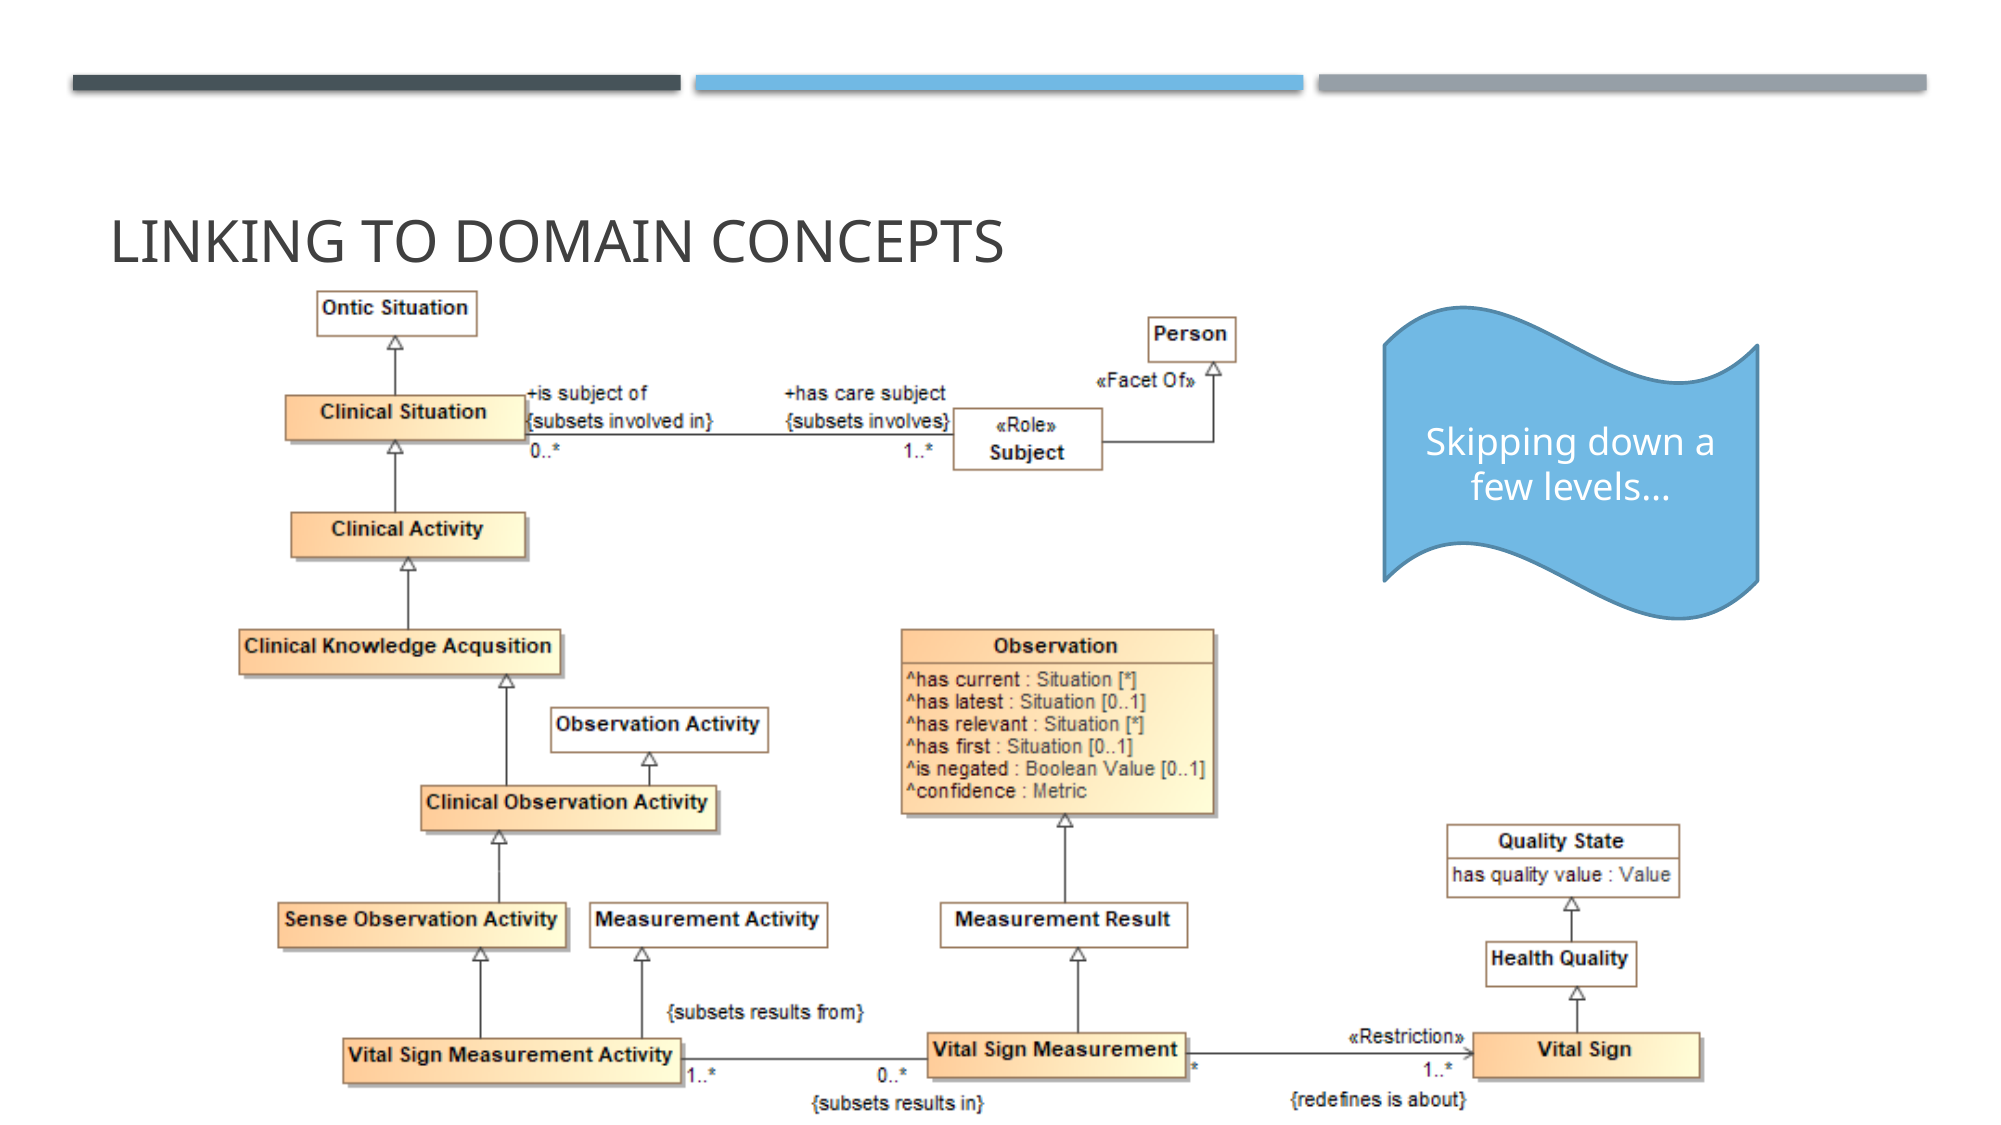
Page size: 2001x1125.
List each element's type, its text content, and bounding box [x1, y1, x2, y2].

text_box Skipping down a few levels… [1732, 343, 1760, 605]
title Linking to domain Concepts [94, 119, 1904, 282]
picture [210, 263, 1728, 1125]
